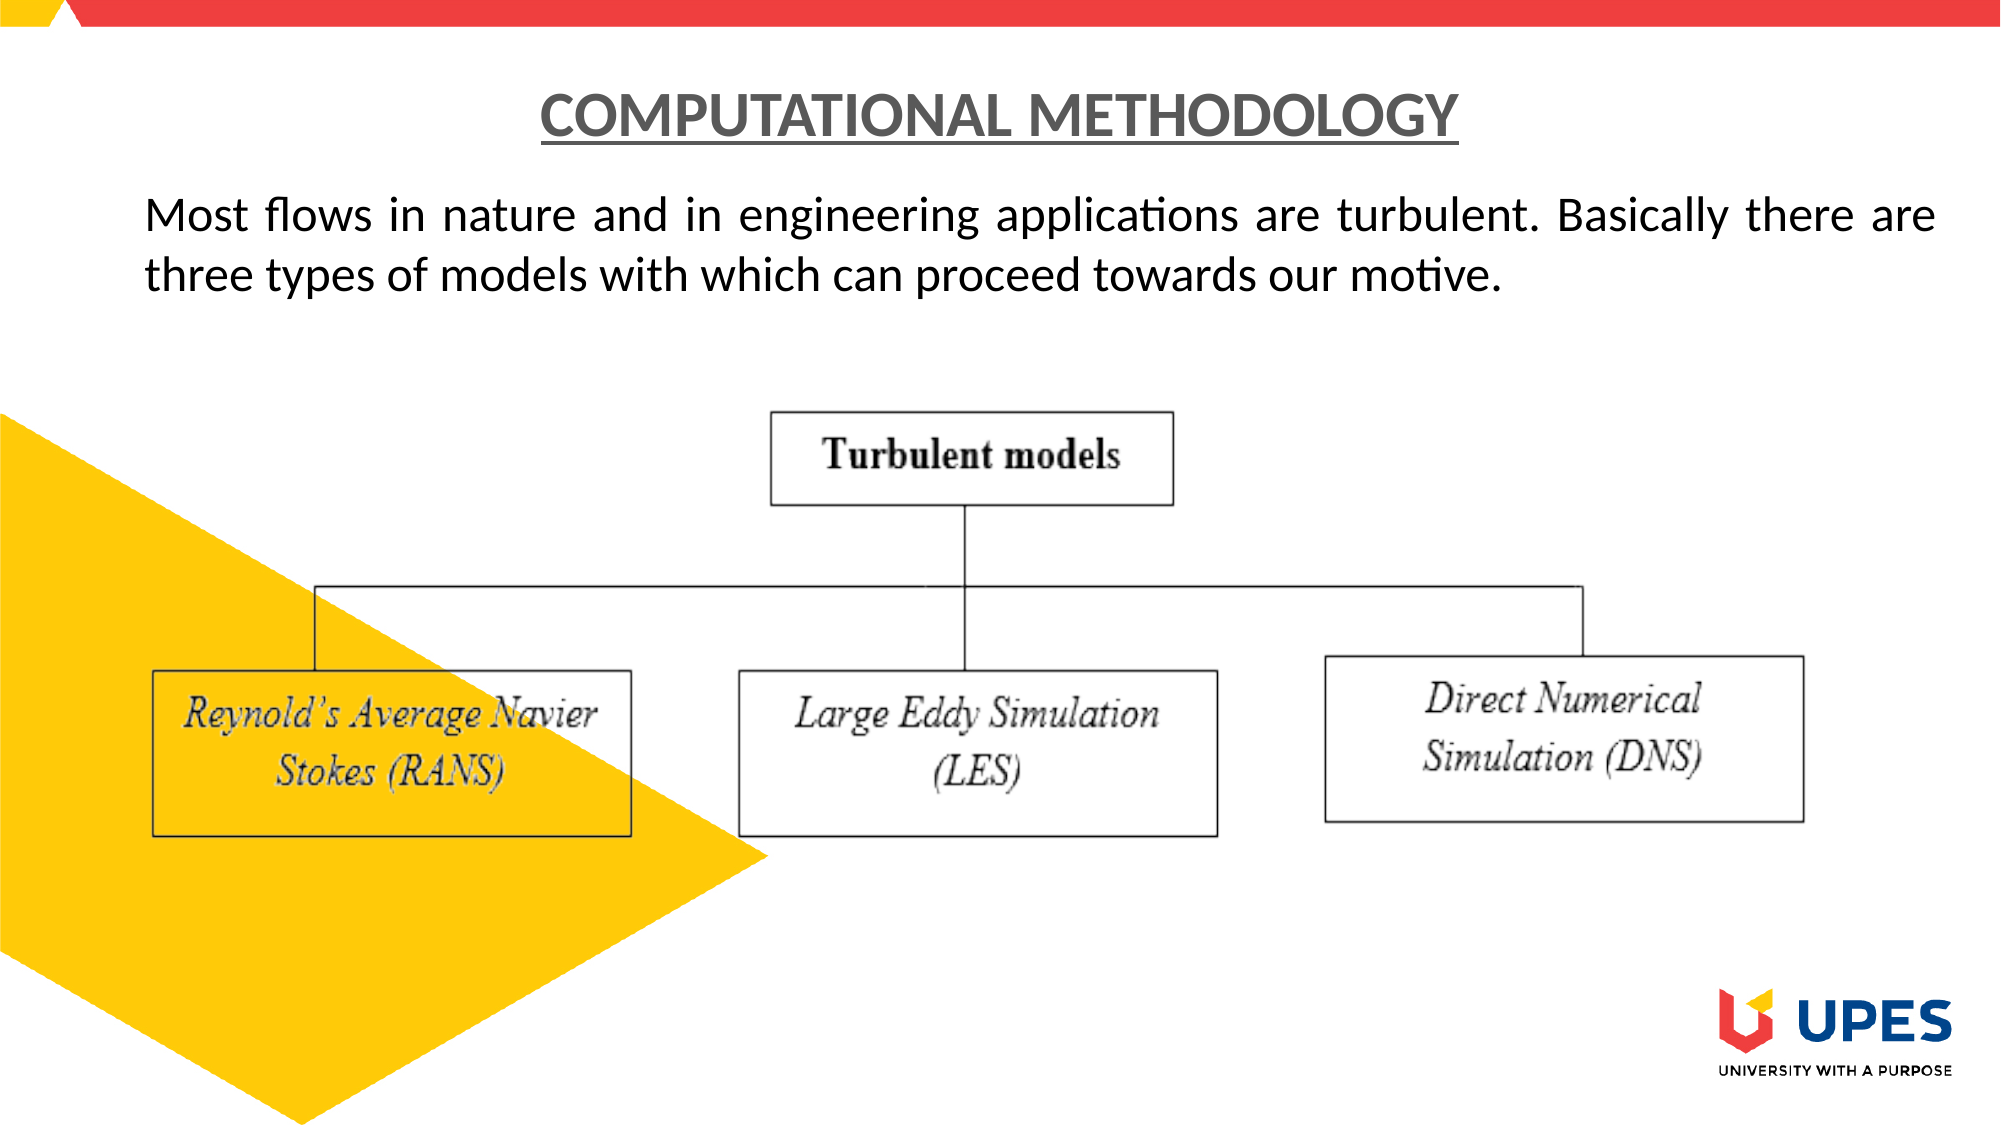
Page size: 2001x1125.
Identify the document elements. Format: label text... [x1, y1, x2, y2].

picture [0, 0, 2001, 1125]
title COMPUTATIONAL METHODOLOGY [0, 64, 2000, 157]
text_box Most flows in nature and in engineering applications are turbulent. Basically there are three types of models with which can proceed towards our motive. [129, 174, 1953, 310]
